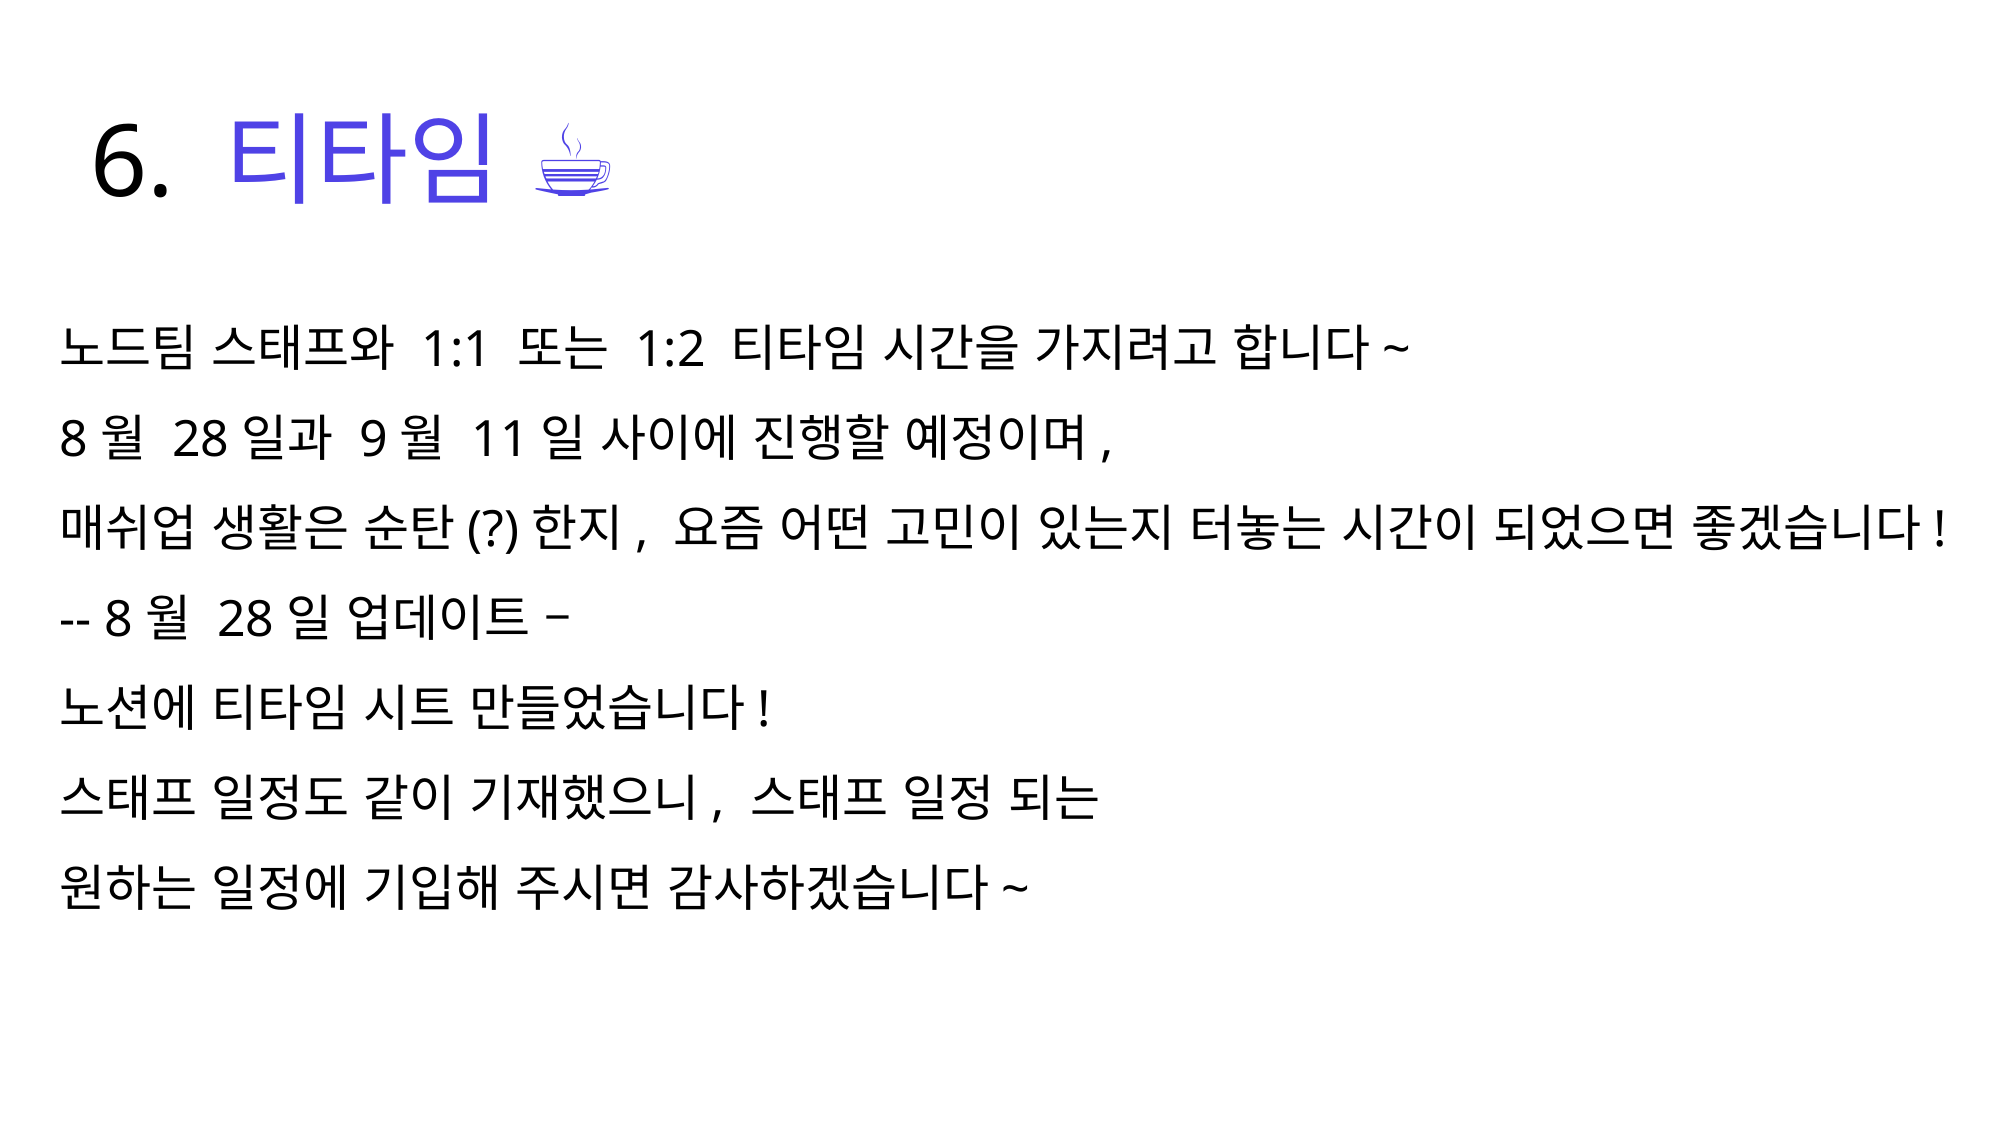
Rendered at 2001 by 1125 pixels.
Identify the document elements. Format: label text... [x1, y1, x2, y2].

text_box 노드팀 스태프와 1:1 또는 1:2 티타임 시간을 가지려고 합니다~ 8월 28일과 9월 11일 사이에 진행할 예정이며, 매쉬업 생활은 순탄(?)한지, 요즘 어떤 고민이 있는지 터놓는 시간이 되었으면 좋겠습니다! -- 8월 28일 업데이트 – 노션에 티타임 시트 만들었습니다! 스태프 일정도 같이 기재했으니, 스태프 일정 되는 원하는 일정에 기입해 주시면 감사하겠습니다~ [44, 279, 1951, 925]
text_box 6. 티타임 ☕️ [75, 88, 633, 224]
